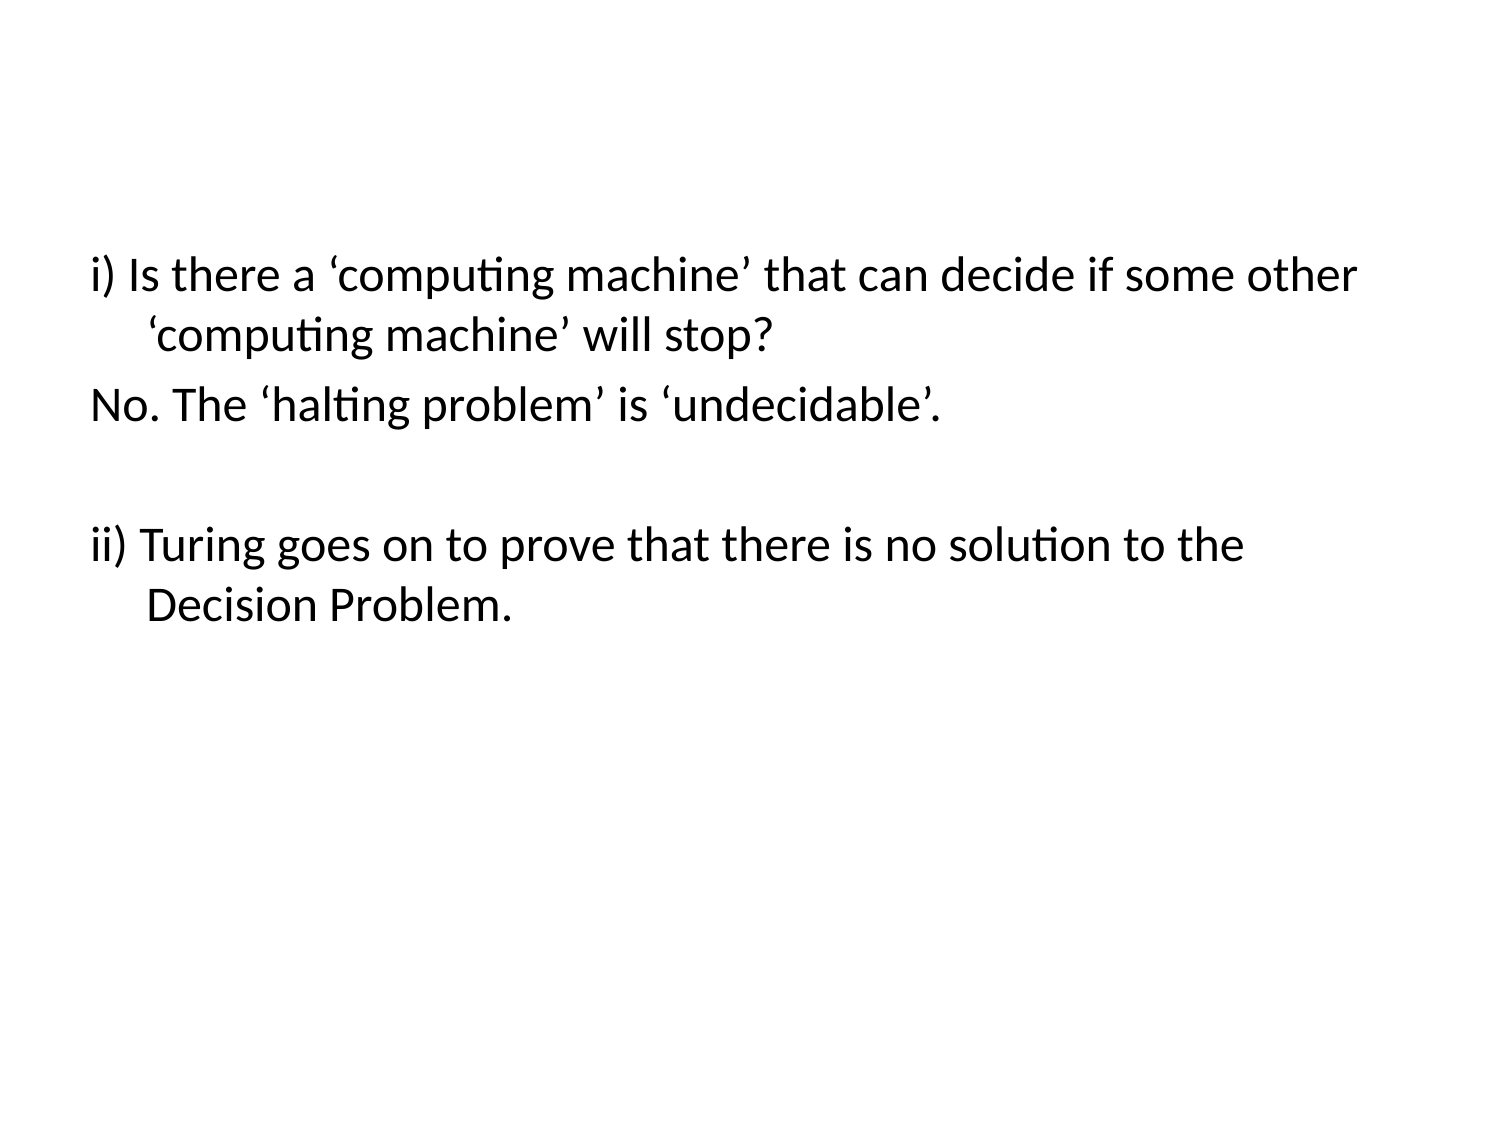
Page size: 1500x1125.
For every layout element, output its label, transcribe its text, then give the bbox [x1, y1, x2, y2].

list i) Is there a ‘computing machine’ that can decide if some other ‘computing machine’ will stop? No. The ‘halting problem’ is ‘undecidable’. ii) Turing goes on to prove that there is no solution to the Decision Problem. [75, 93, 1425, 1005]
